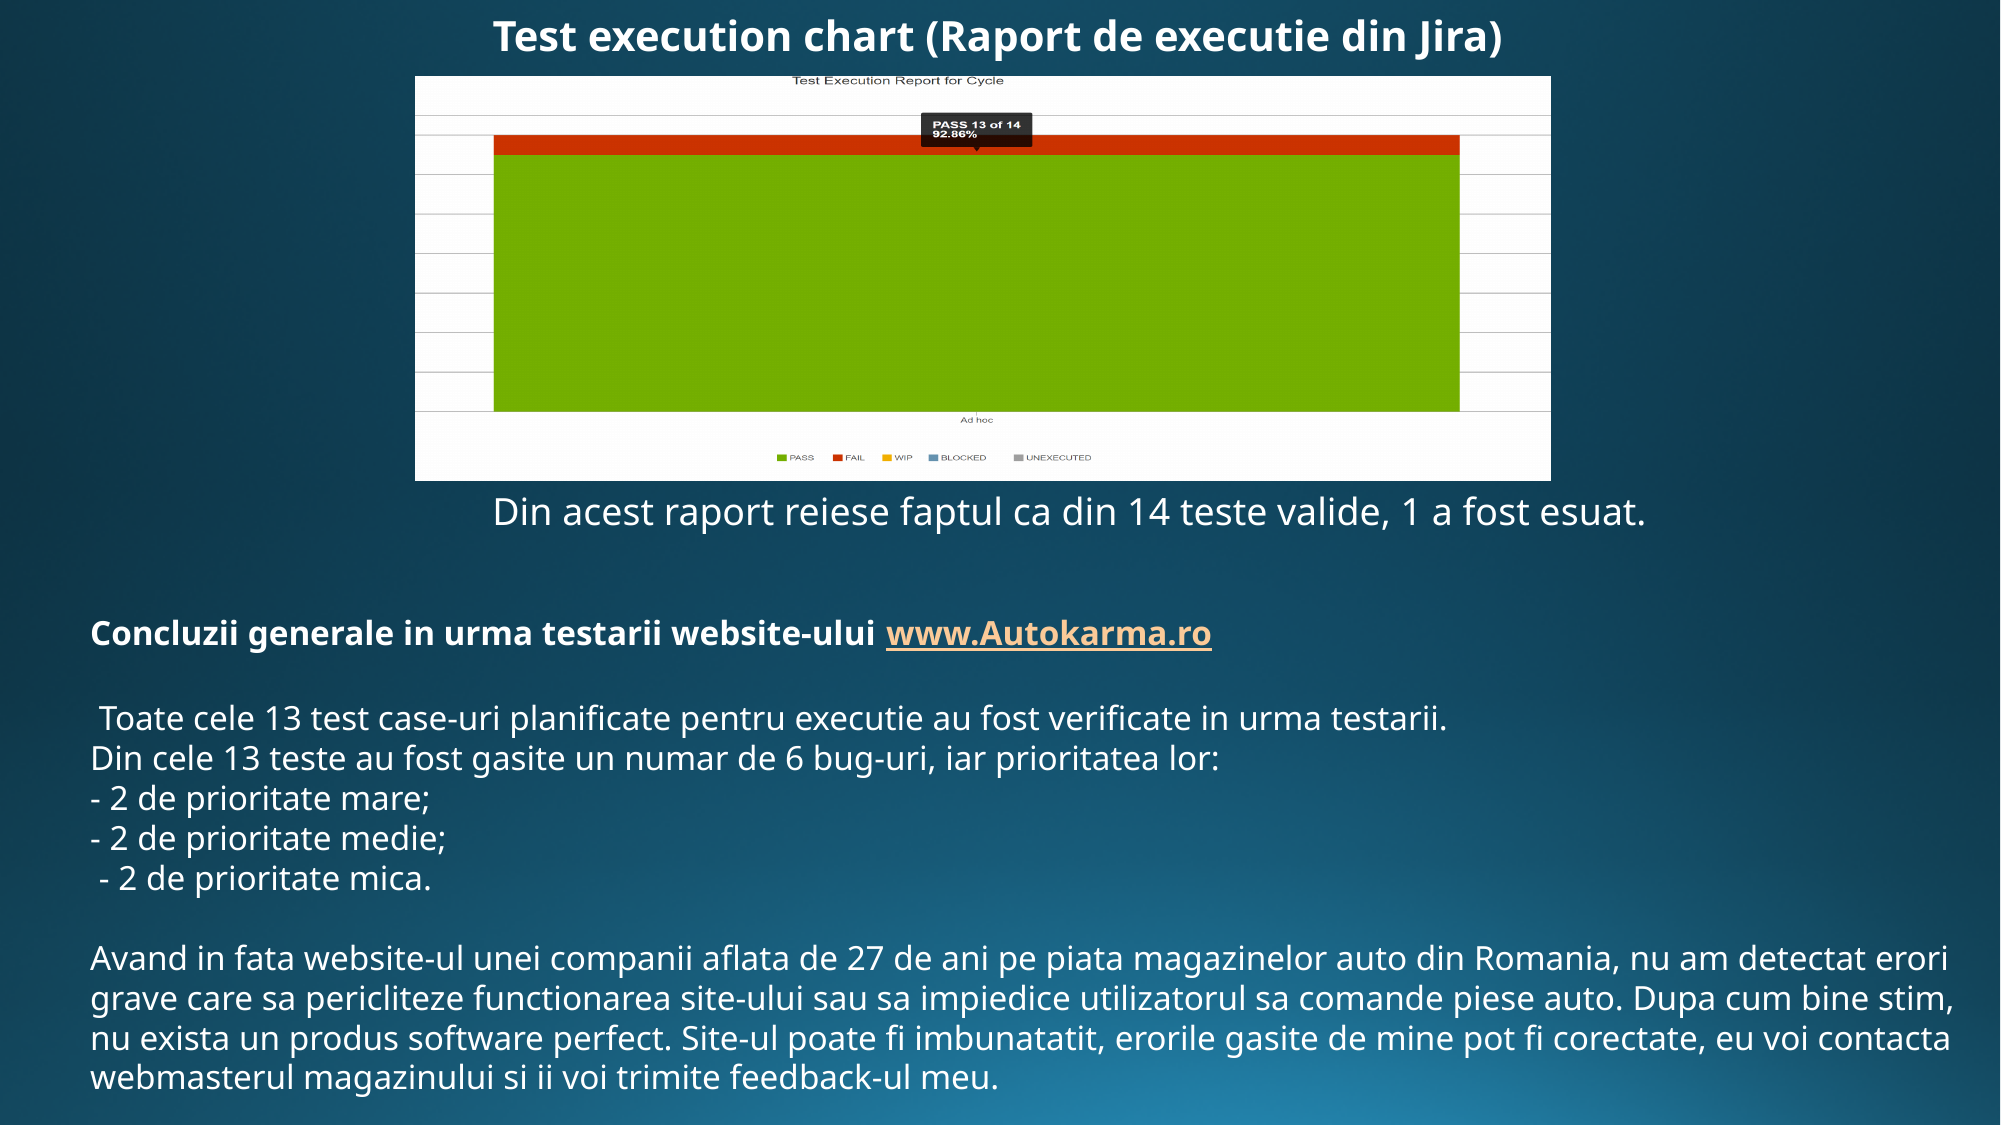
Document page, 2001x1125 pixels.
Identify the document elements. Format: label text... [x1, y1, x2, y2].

picture [0, 0, 2001, 1125]
list Test execution chart (Raport de executie din Jira) [477, 8, 1613, 121]
text_box Concluzii generale in urma testarii website-ului www.Autokarma.ro Toate cele 13 test case-uri planificate pentru executie au fost verificate in urma testarii. Din cele 13 teste au fost gasite un numar de 6 bug-uri, iar prioritatea lor: - 2 de prioritate mare; - 2 de prioritate medie; - 2 de prioritate mica. Avand in fata website-ul unei companii aflata de 27 de ani pe piata magazinelor auto din Romania, nu am detectat erori grave care sa pericliteze functionarea site-ului sau sa impiedice utilizatorul sa comande piese auto. Dupa cum bine stim, nu exista un produs software perfect. Site-ul poate fi imbunatatit, erorile gasite de mine pot fi corectate, eu voi contacta webmasterul magazinului si ii voi trimite feedback-ul meu. [75, 604, 1988, 1105]
text_box Din acest raport reiese faptul ca din 14 teste valide, 1 a fost esuat. [477, 481, 1988, 541]
